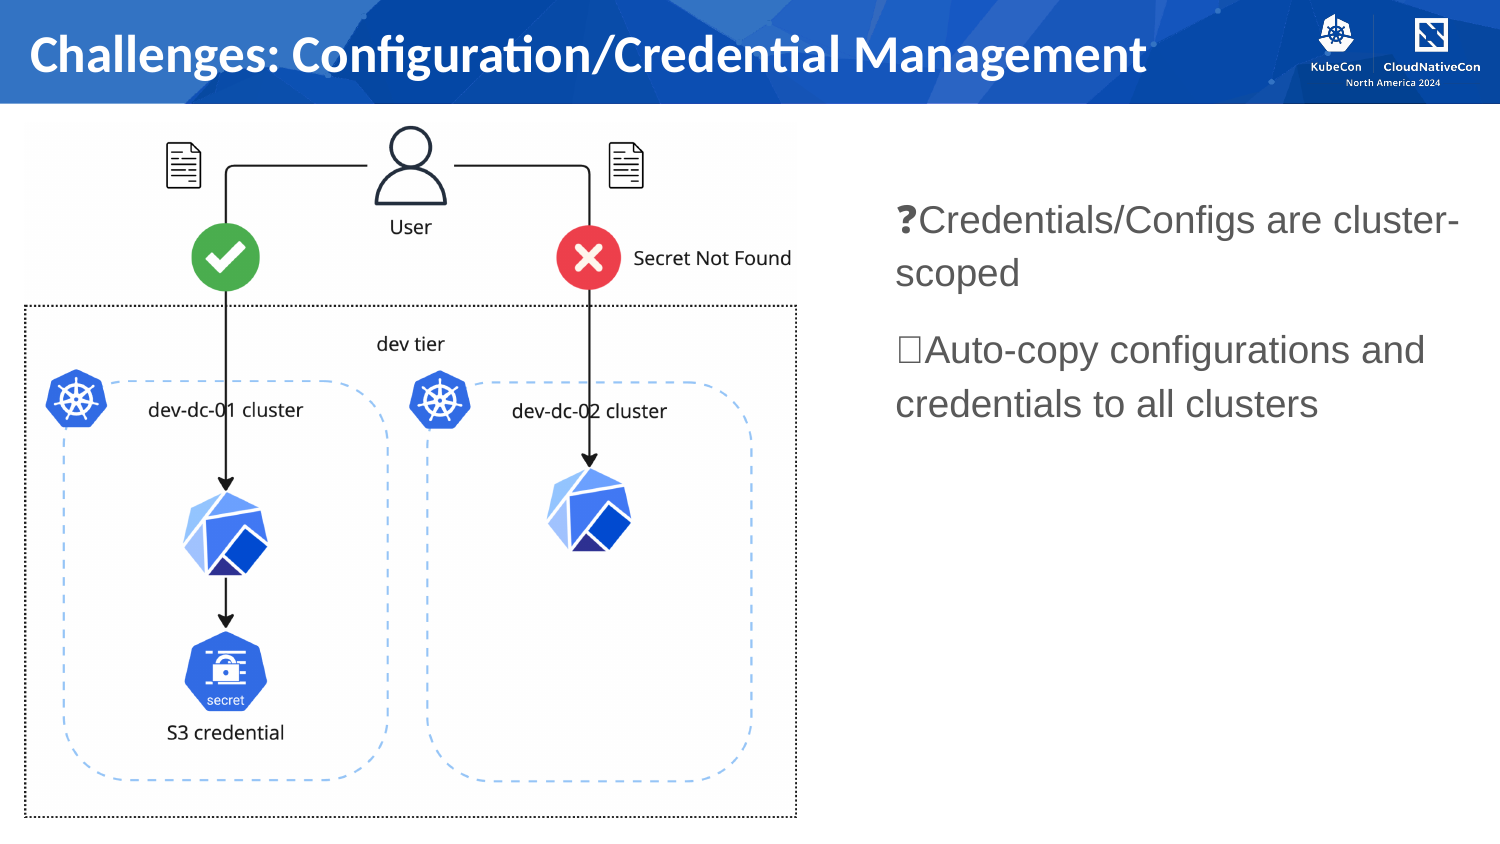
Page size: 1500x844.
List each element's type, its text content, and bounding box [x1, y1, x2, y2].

title Challenges: Configuration/Credential Management [14, 4, 1277, 99]
picture [1307, 14, 1480, 89]
list ❓Credentials/Configs are cluster-scoped 💡Auto-copy configurations and credentials to all clusters [880, 172, 1500, 441]
picture [24, 122, 797, 818]
